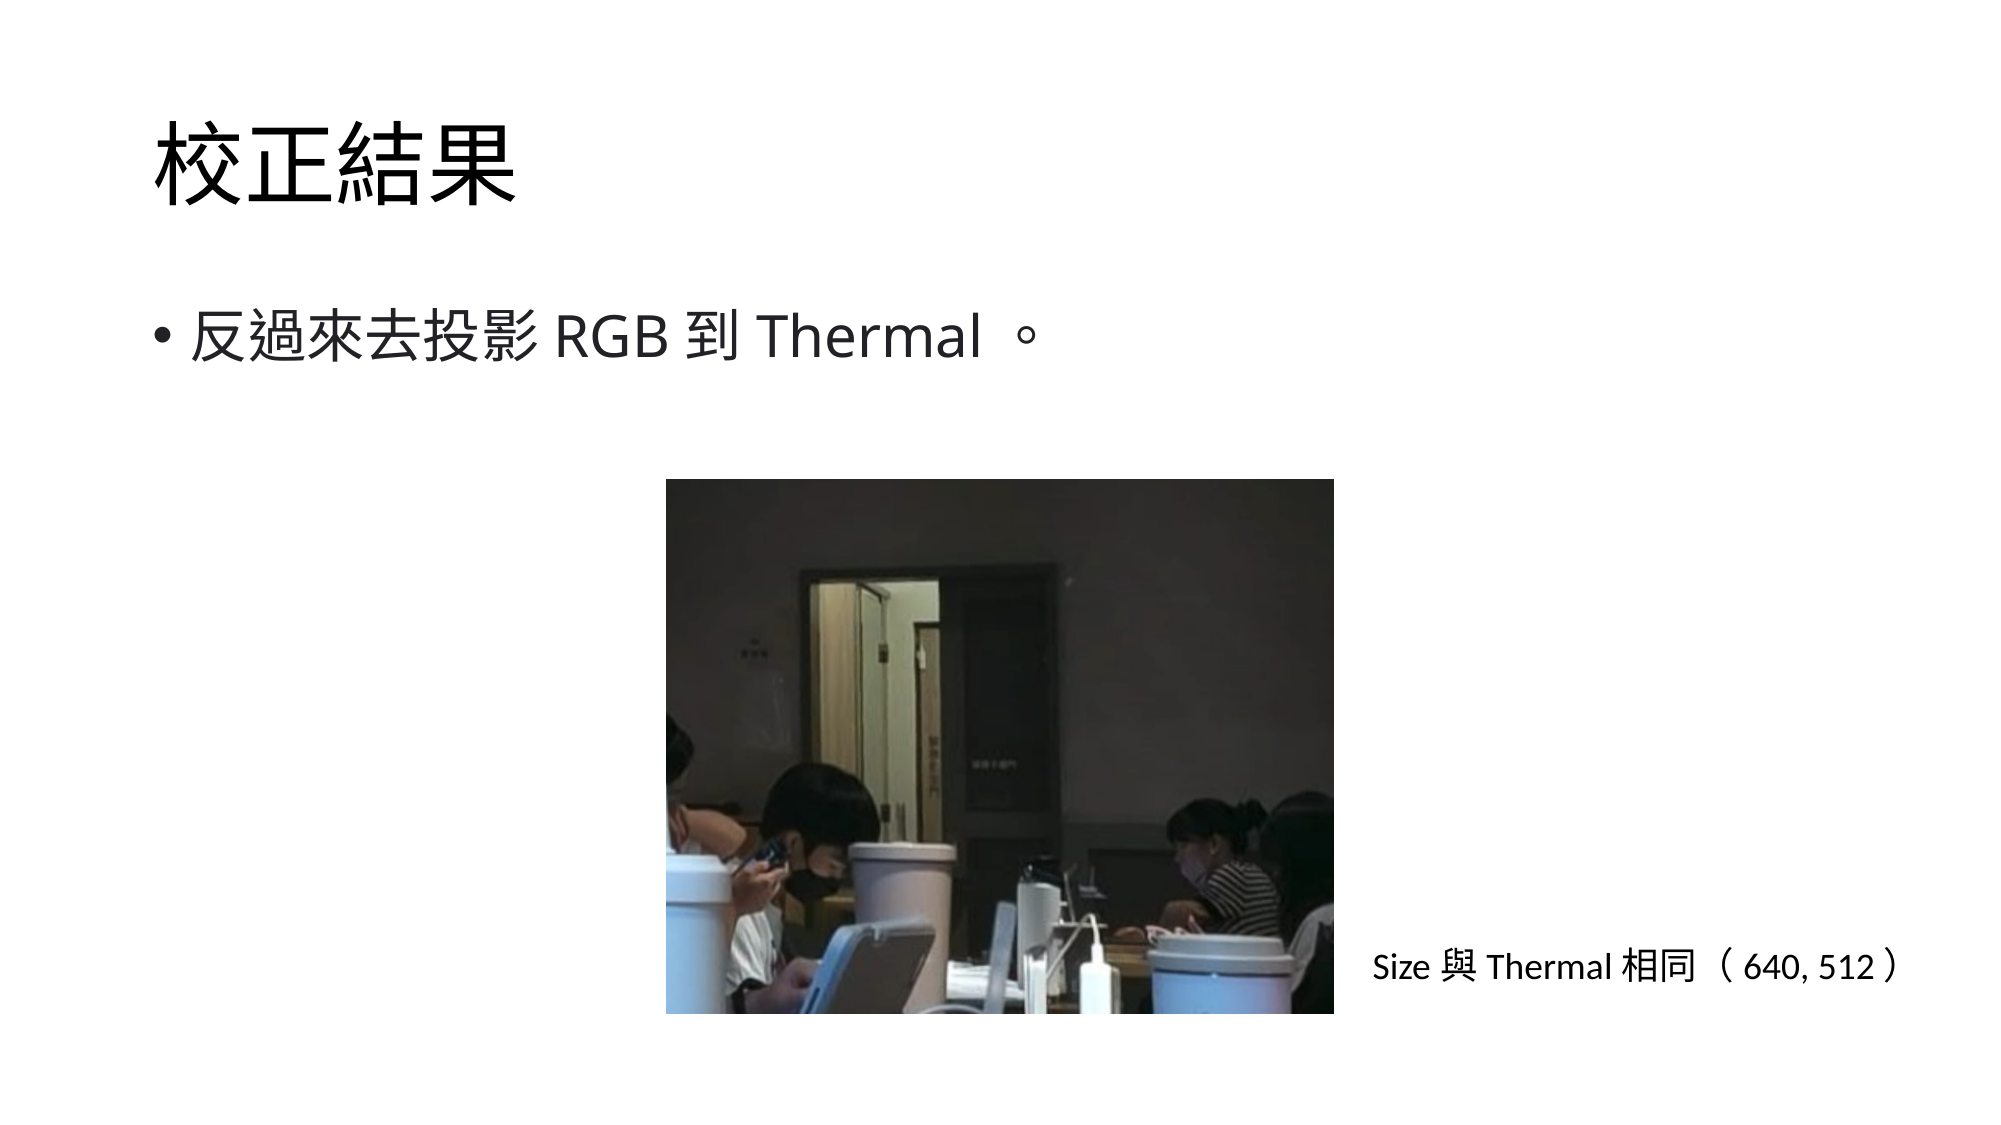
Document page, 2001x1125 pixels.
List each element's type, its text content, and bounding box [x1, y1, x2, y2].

list 反過來去投影RGB到Thermal。 [137, 299, 1863, 1014]
title 校正結果 [137, 59, 1863, 278]
picture [666, 479, 1334, 1014]
text_box Size與Thermal相同（640, 512） [1357, 934, 1937, 995]
